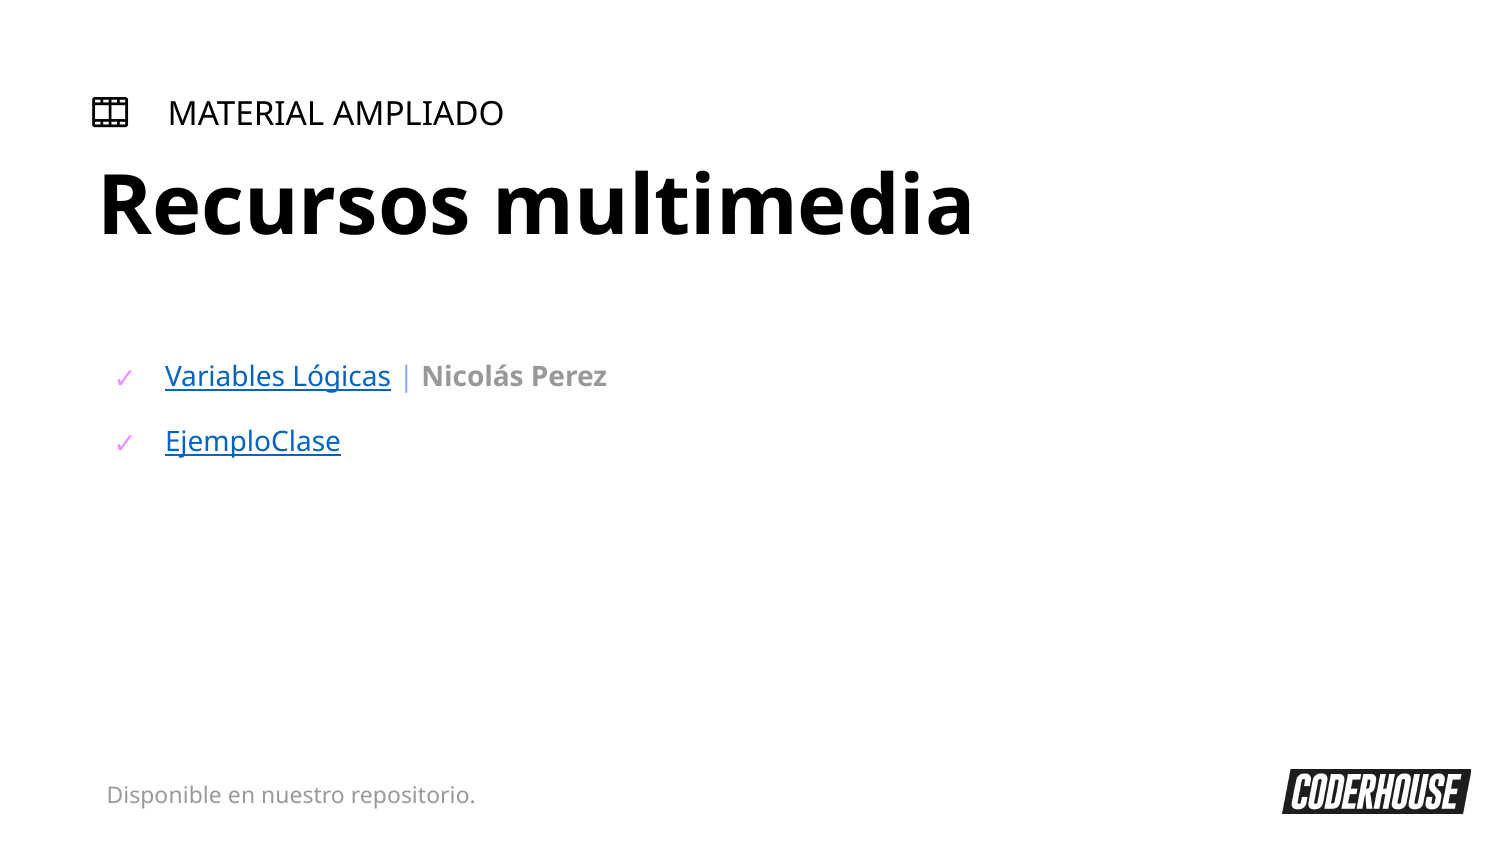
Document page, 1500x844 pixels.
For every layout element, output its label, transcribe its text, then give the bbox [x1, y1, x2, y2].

text_box MATERIAL AMPLIADO [152, 76, 678, 147]
text_box Recursos multimedia [82, 147, 1282, 268]
text_box Variables Lógicas | Nicolás Perez EjemploClase [74, 283, 704, 477]
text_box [74, 76, 146, 148]
text_box Disponible en nuestro repositorio. [91, 767, 1250, 823]
picture [1281, 769, 1471, 814]
